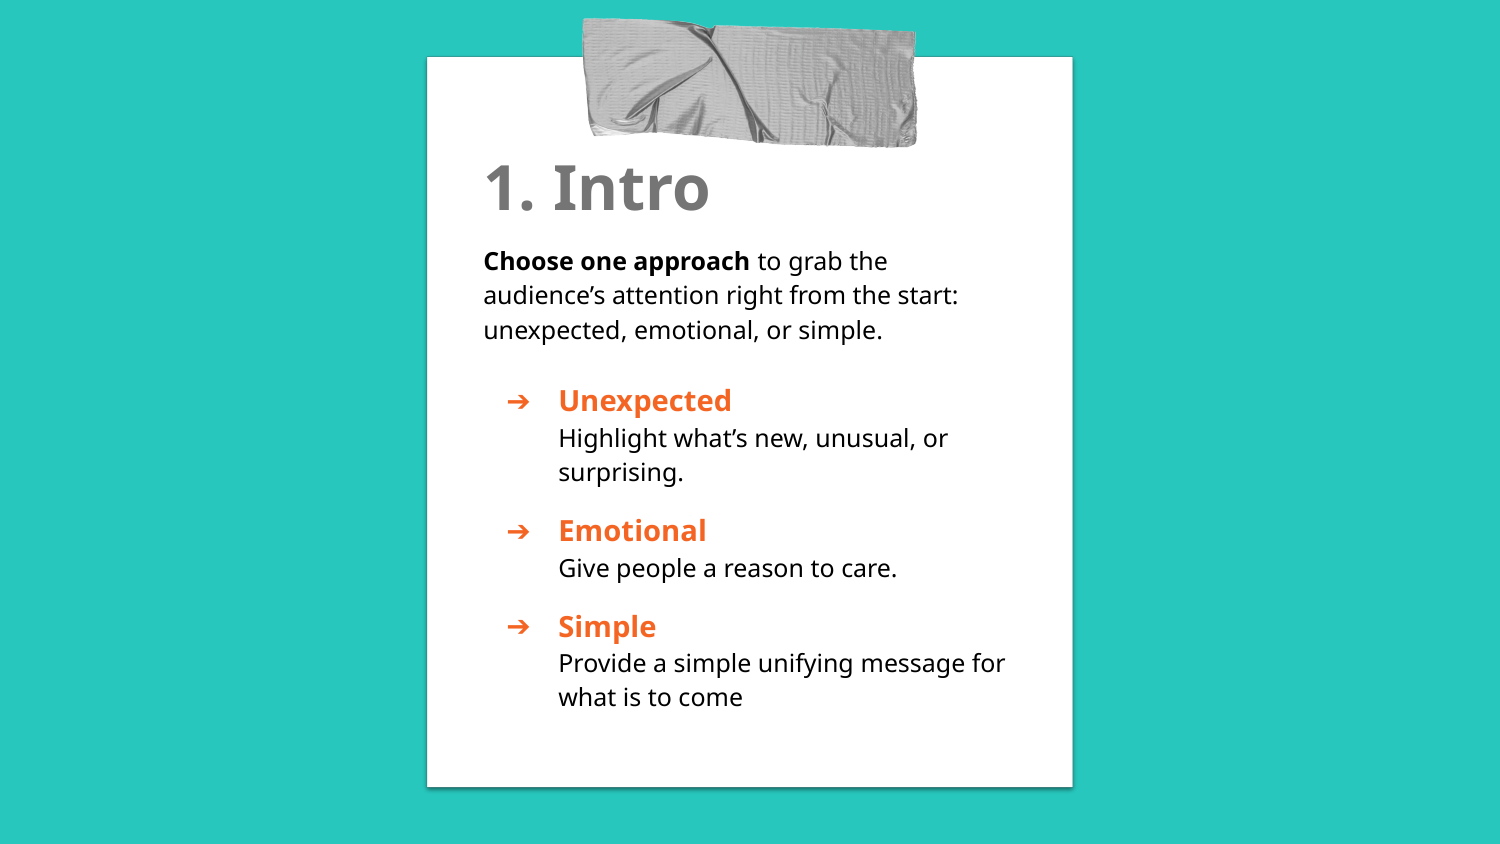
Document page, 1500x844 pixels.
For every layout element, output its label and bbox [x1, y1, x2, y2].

picture [400, 16, 1100, 818]
